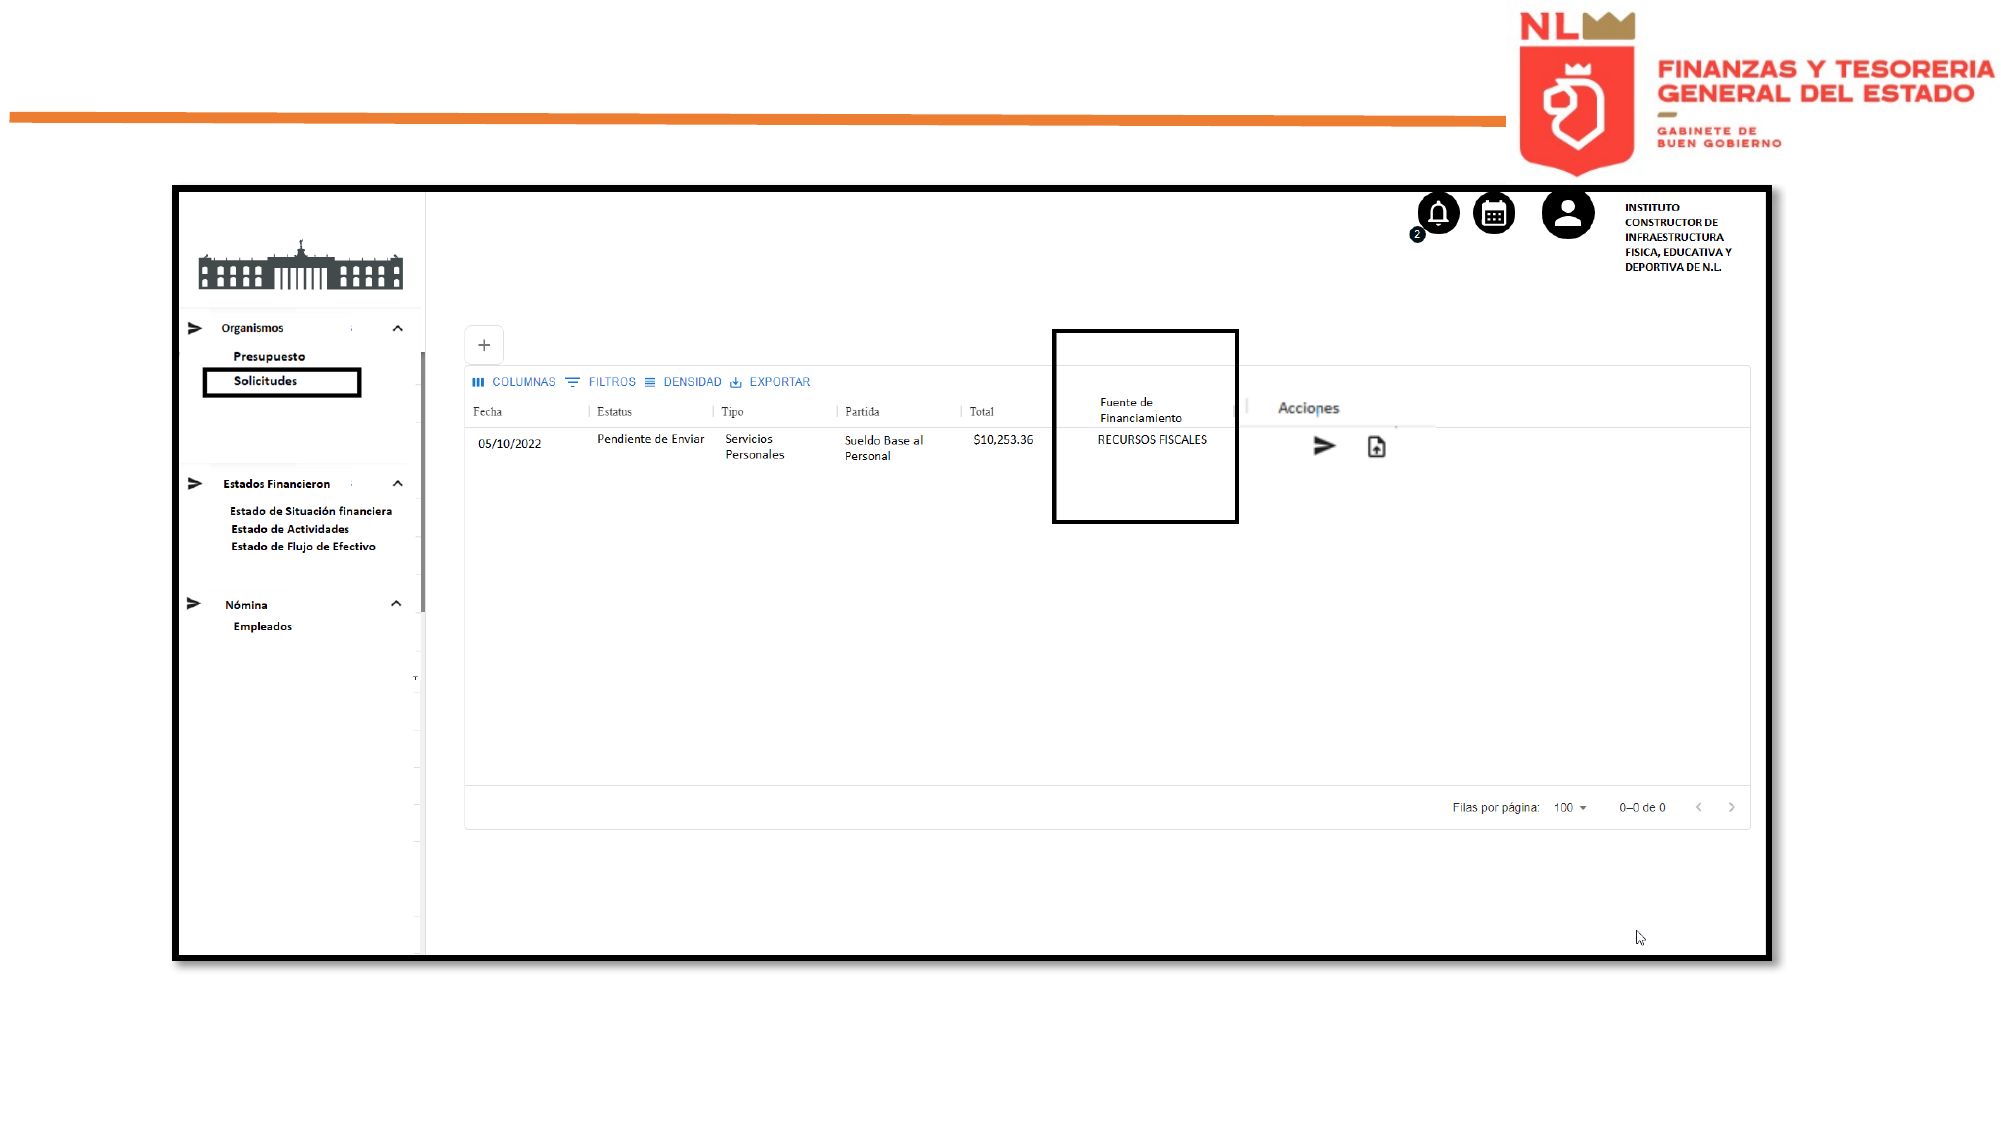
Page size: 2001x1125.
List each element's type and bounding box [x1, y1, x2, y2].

picture [178, 191, 1767, 955]
picture [1506, 1, 2000, 184]
text_box [9, 117, 1506, 123]
